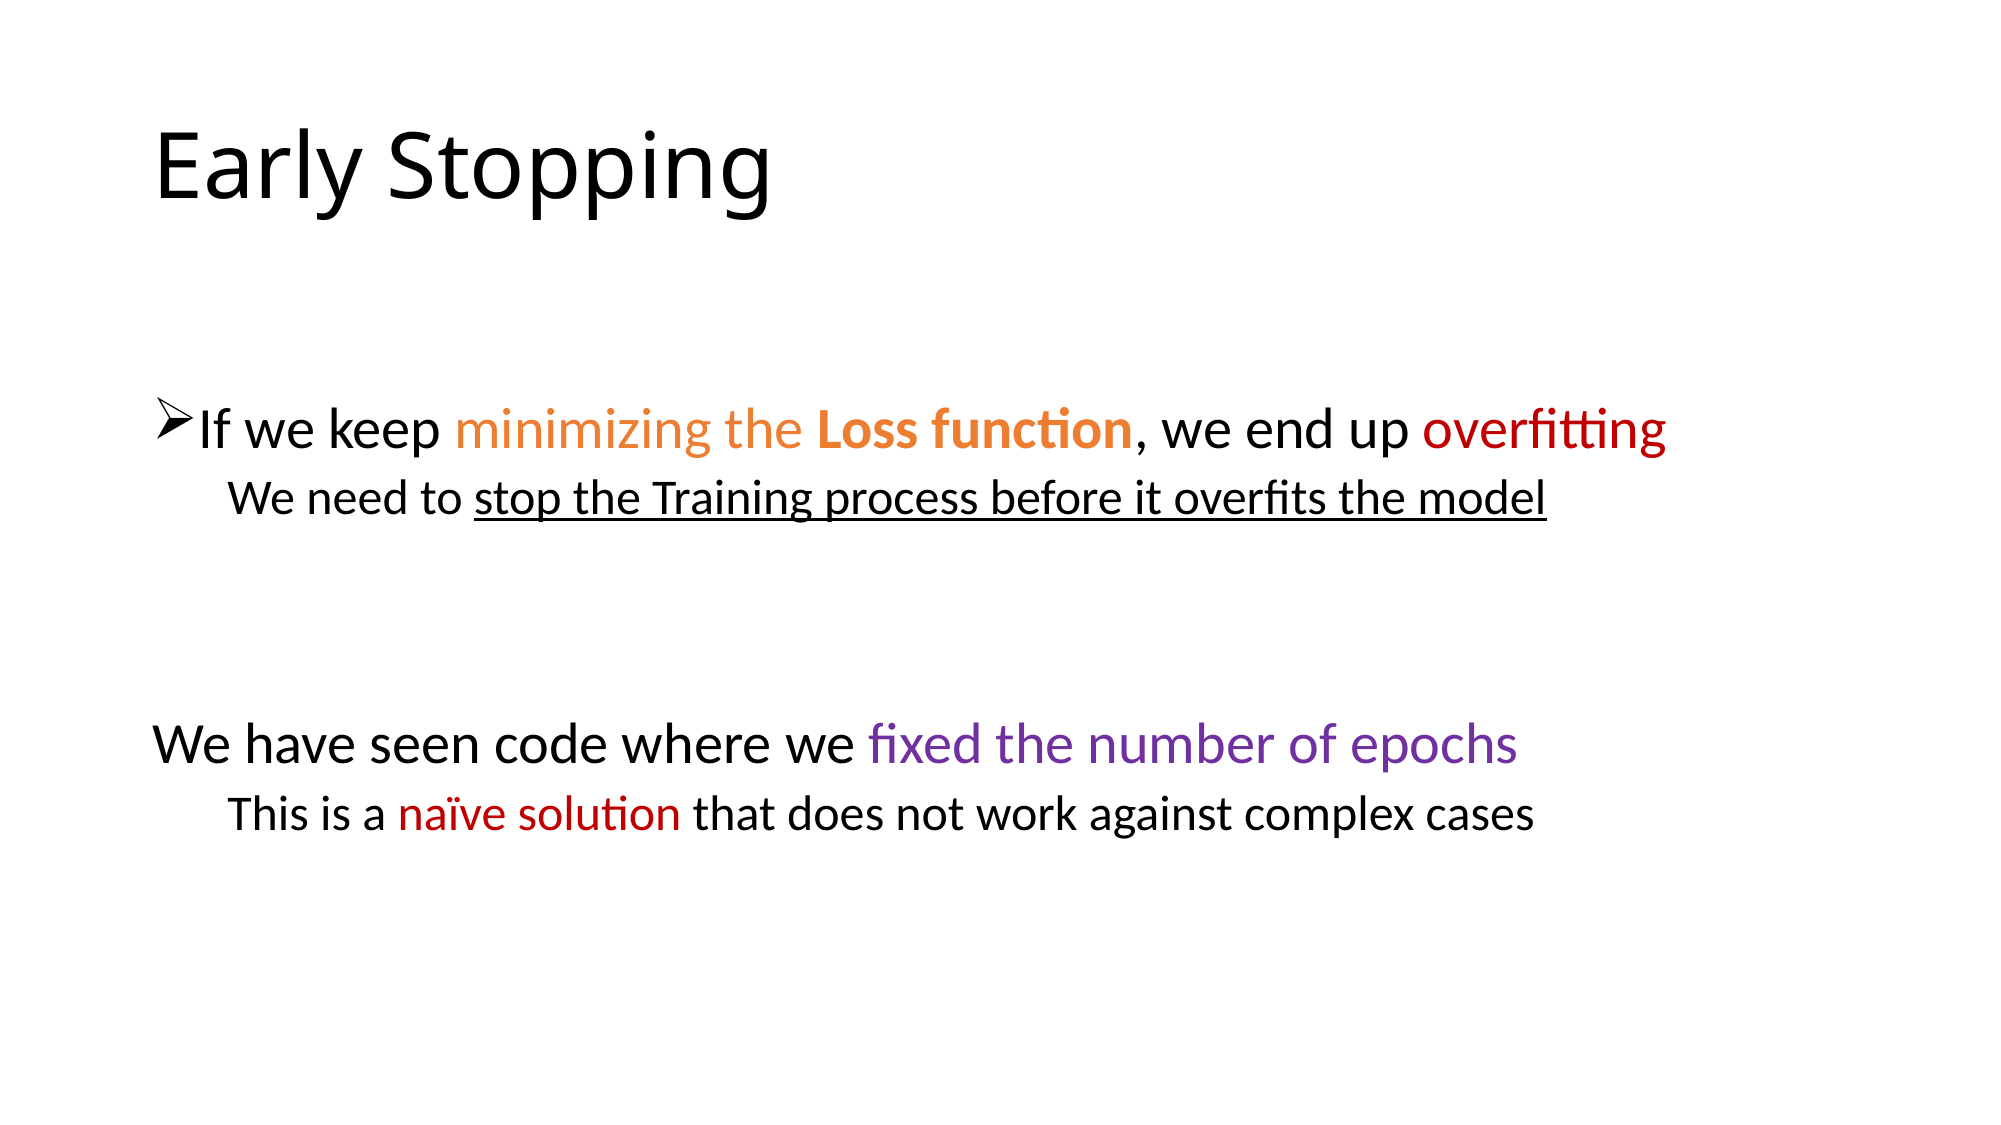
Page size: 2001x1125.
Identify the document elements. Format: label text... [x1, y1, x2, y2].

title Early Stopping [137, 59, 1863, 278]
list If we keep minimizing the Loss function, we end up overfitting We need to stop the Training process before it overfits the model We have seen code where we fixed the number of epochs This is a naïve solution that does not work against complex cases [137, 299, 1863, 1014]
